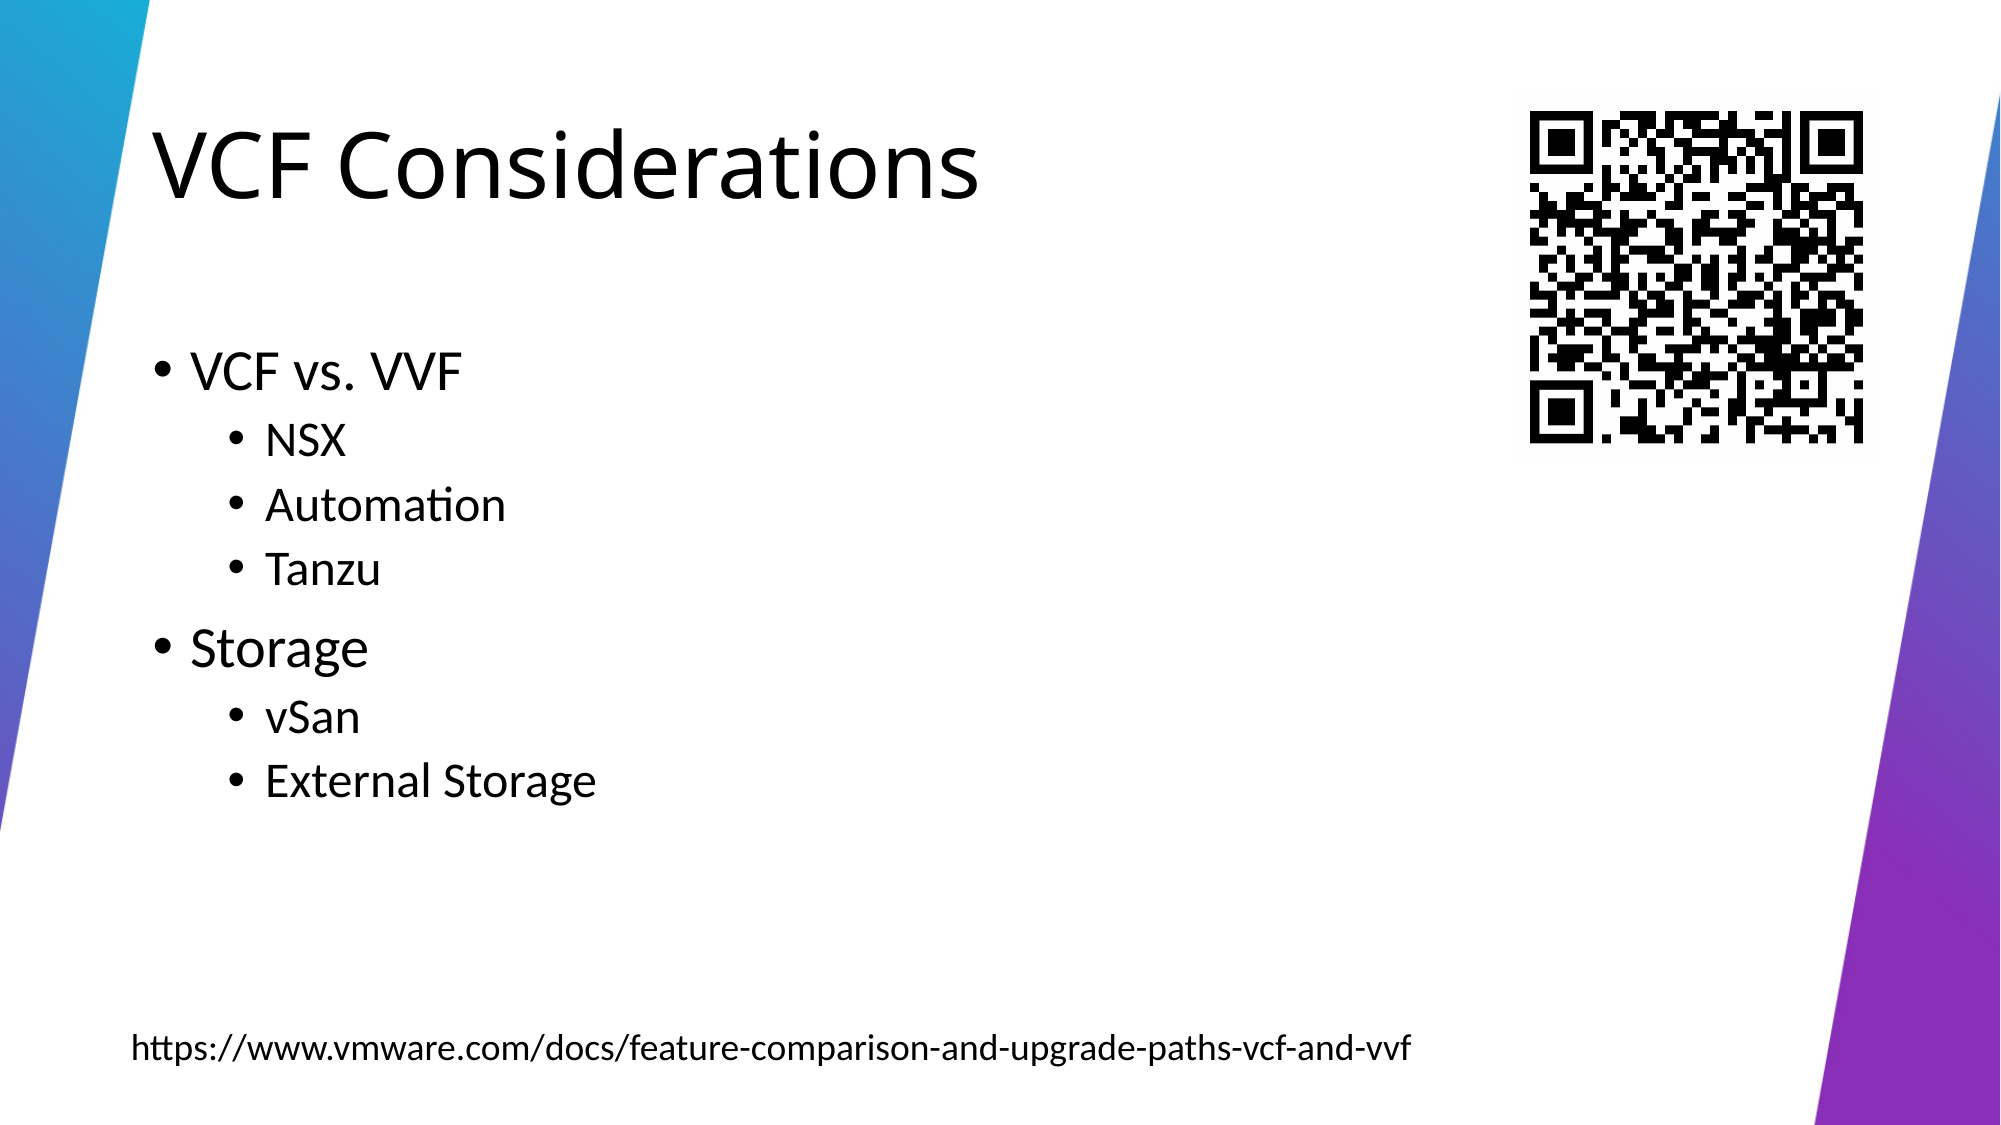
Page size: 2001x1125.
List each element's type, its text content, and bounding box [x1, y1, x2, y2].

list VCF vs. VVF NSX Automation Tanzu Storage vSan External Storage [137, 332, 984, 938]
title VCF Considerations [137, 59, 1863, 278]
text_box https://www.vmware.com/docs/feature-comparison-and-upgrade-paths-vcf-and-vvf [116, 1016, 1736, 1076]
picture [0, 0, 2001, 1125]
